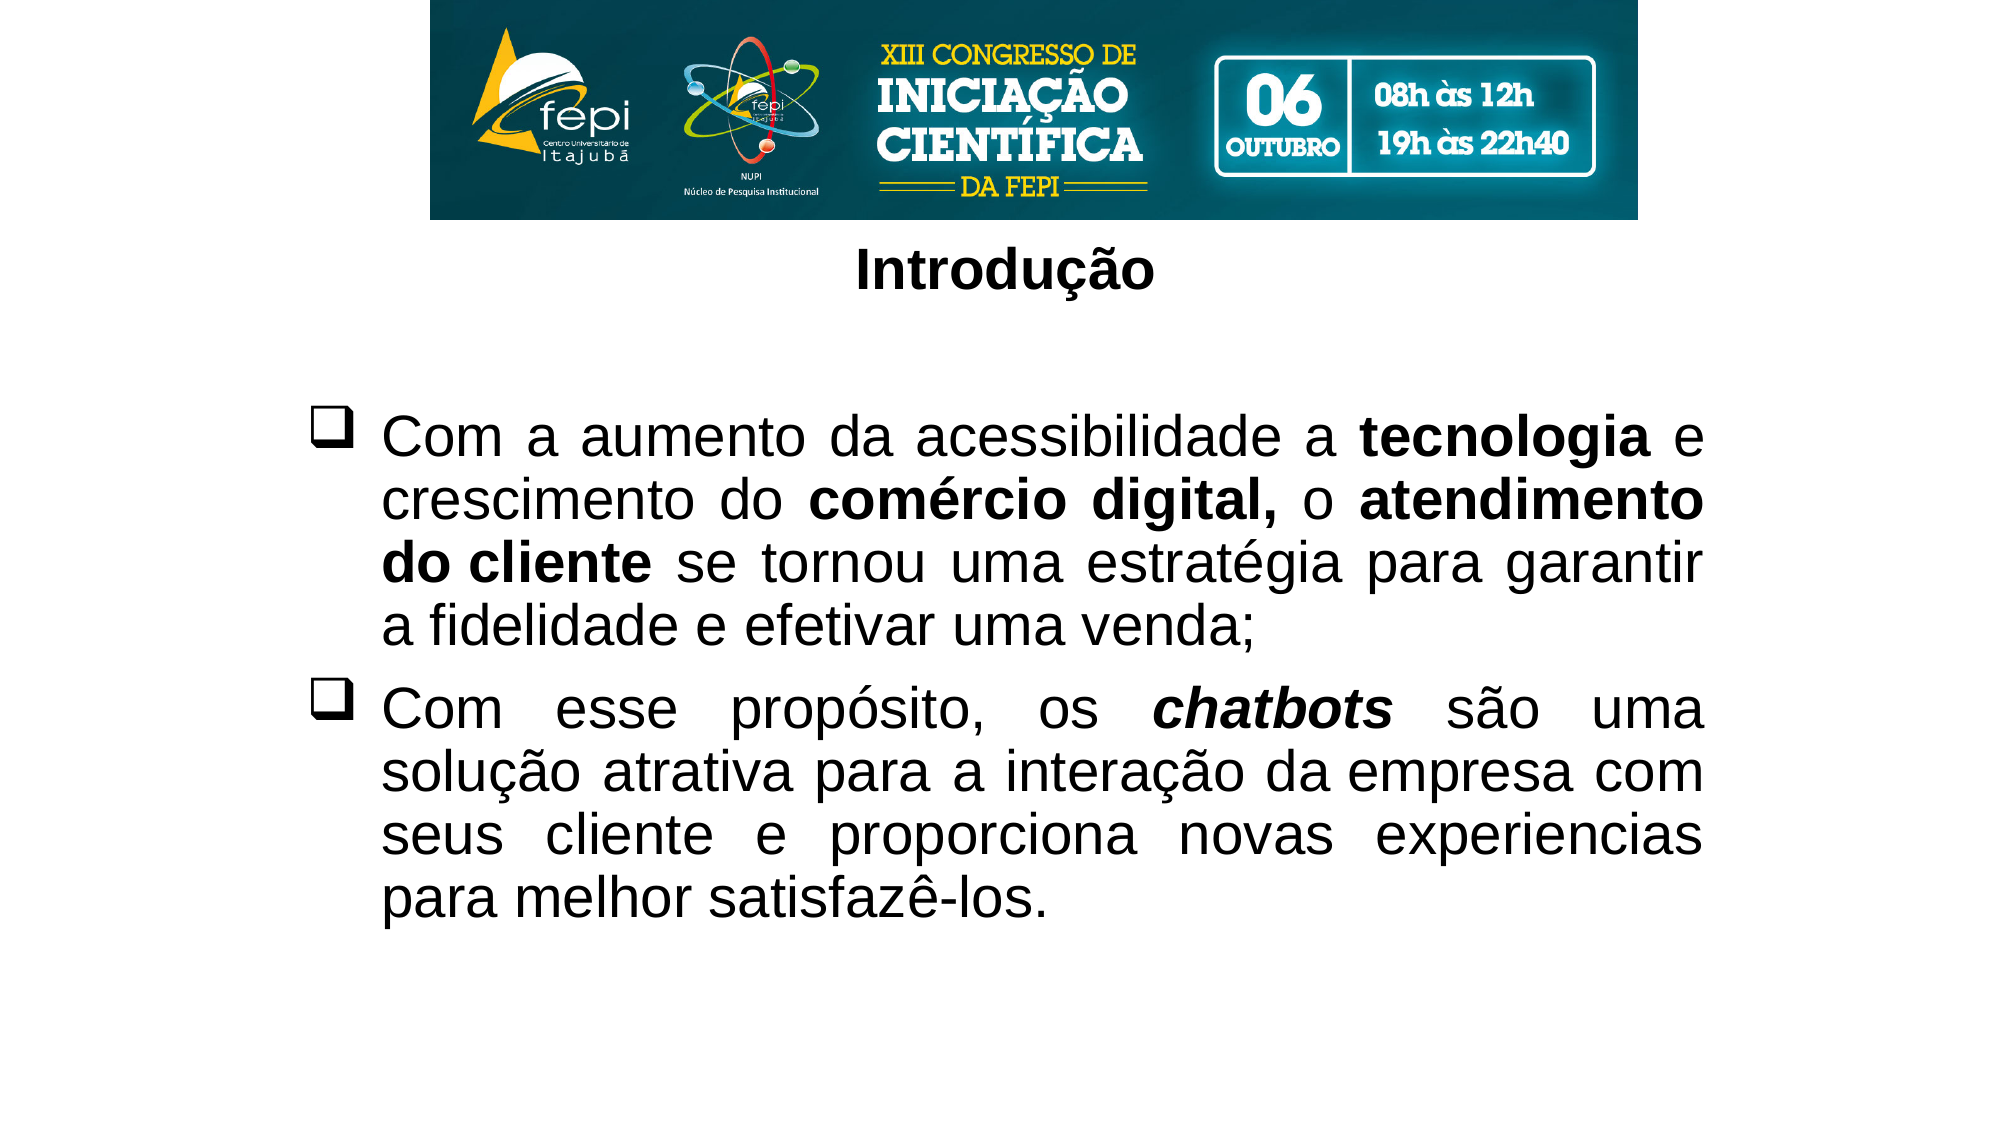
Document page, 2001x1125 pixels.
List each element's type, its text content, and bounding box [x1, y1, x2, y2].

picture [430, 0, 1638, 220]
list Introdução Com a aumento da acessibilidade a tecnologia e crescimento do comércio digital, o atendimento do cliente se tornou uma estratégia para garantir a fidelidade e efetivar uma venda; Com esse propósito, os chatbots são uma solução atrativa para a interação da empresa com seus cliente e proporciona novas experiencias para melhor satisfazê-los. [291, 231, 1721, 982]
